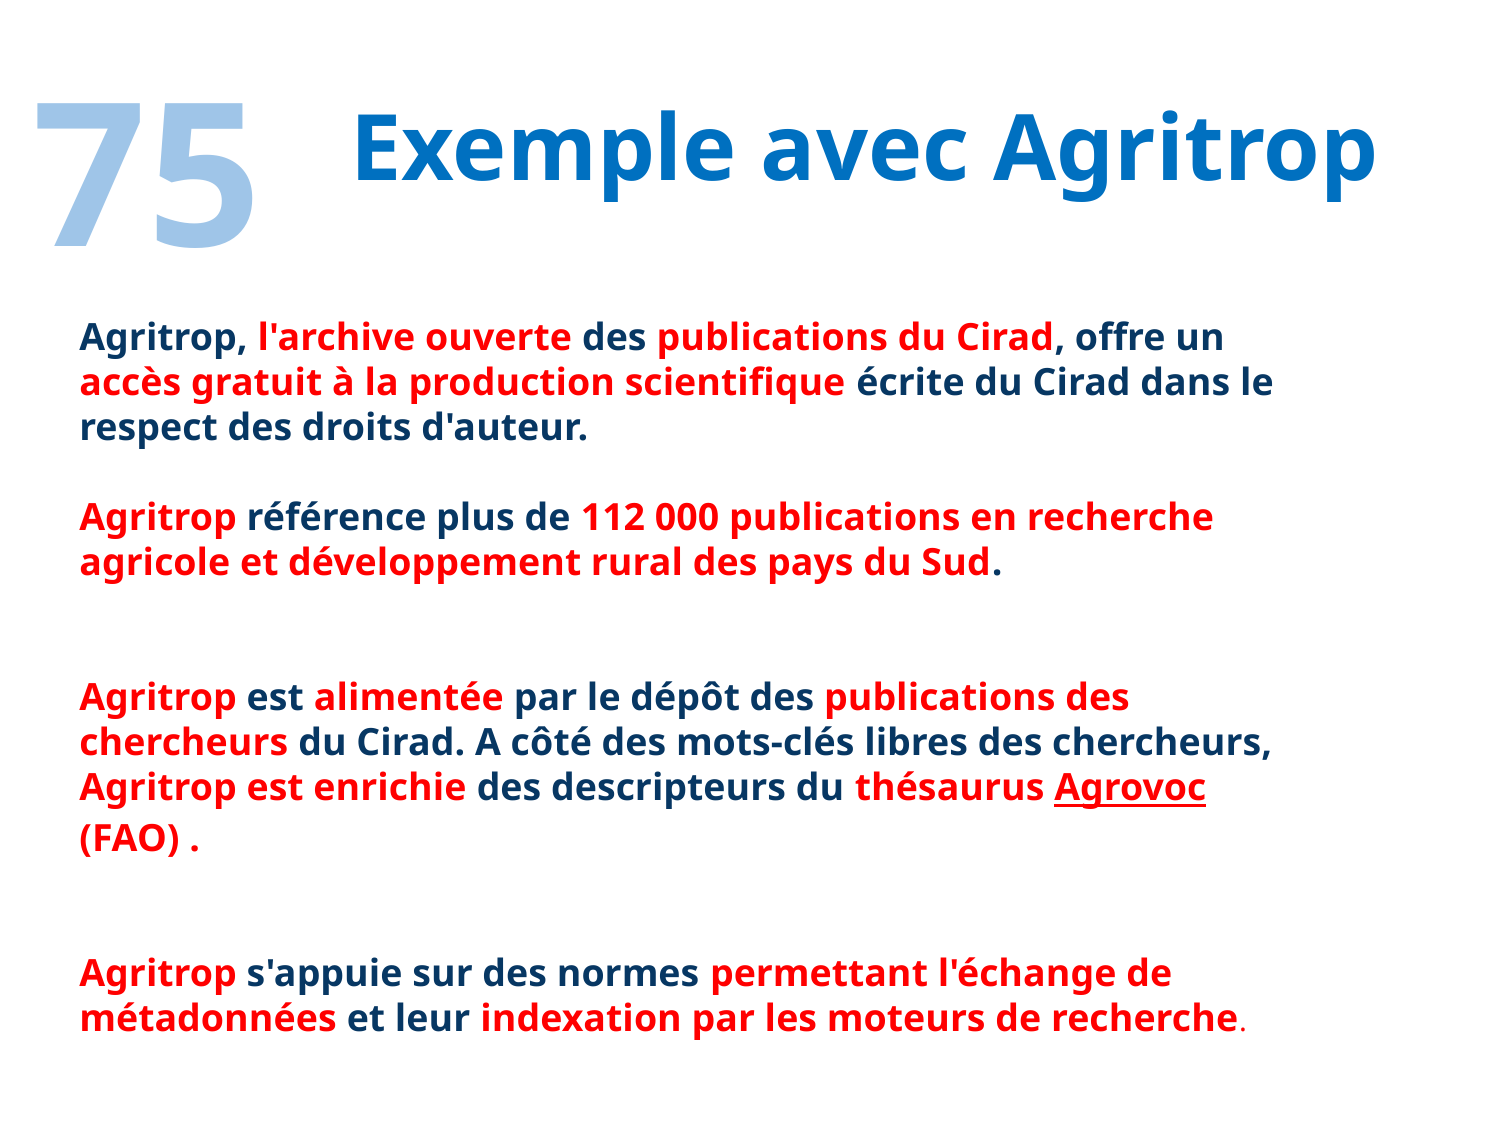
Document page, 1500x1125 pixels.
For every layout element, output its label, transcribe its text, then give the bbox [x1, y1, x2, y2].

slide_number 75 [17, 31, 315, 306]
text_box Agritrop, l'archive ouverte des publications du Cirad, offre un accès gratuit à la production scientifique écrite du Cirad dans le respect des droits d'auteur. Agritrop référence plus de 112 000 publications en recherche agricole et développement rural des pays du Sud. Agritrop est alimentée par le dépôt des publications des chercheurs du Cirad. A côté des mots-clés libres des chercheurs, Agritrop est enrichie des descripteurs du thésaurus Agrovoc(FAO) . Agritrop s'appuie sur des normes permettant l'échange de métadonnées et leur indexation par les moteurs de recherche. [64, 305, 1310, 1047]
text_box Exemple avec Agritrop [335, 81, 1500, 206]
